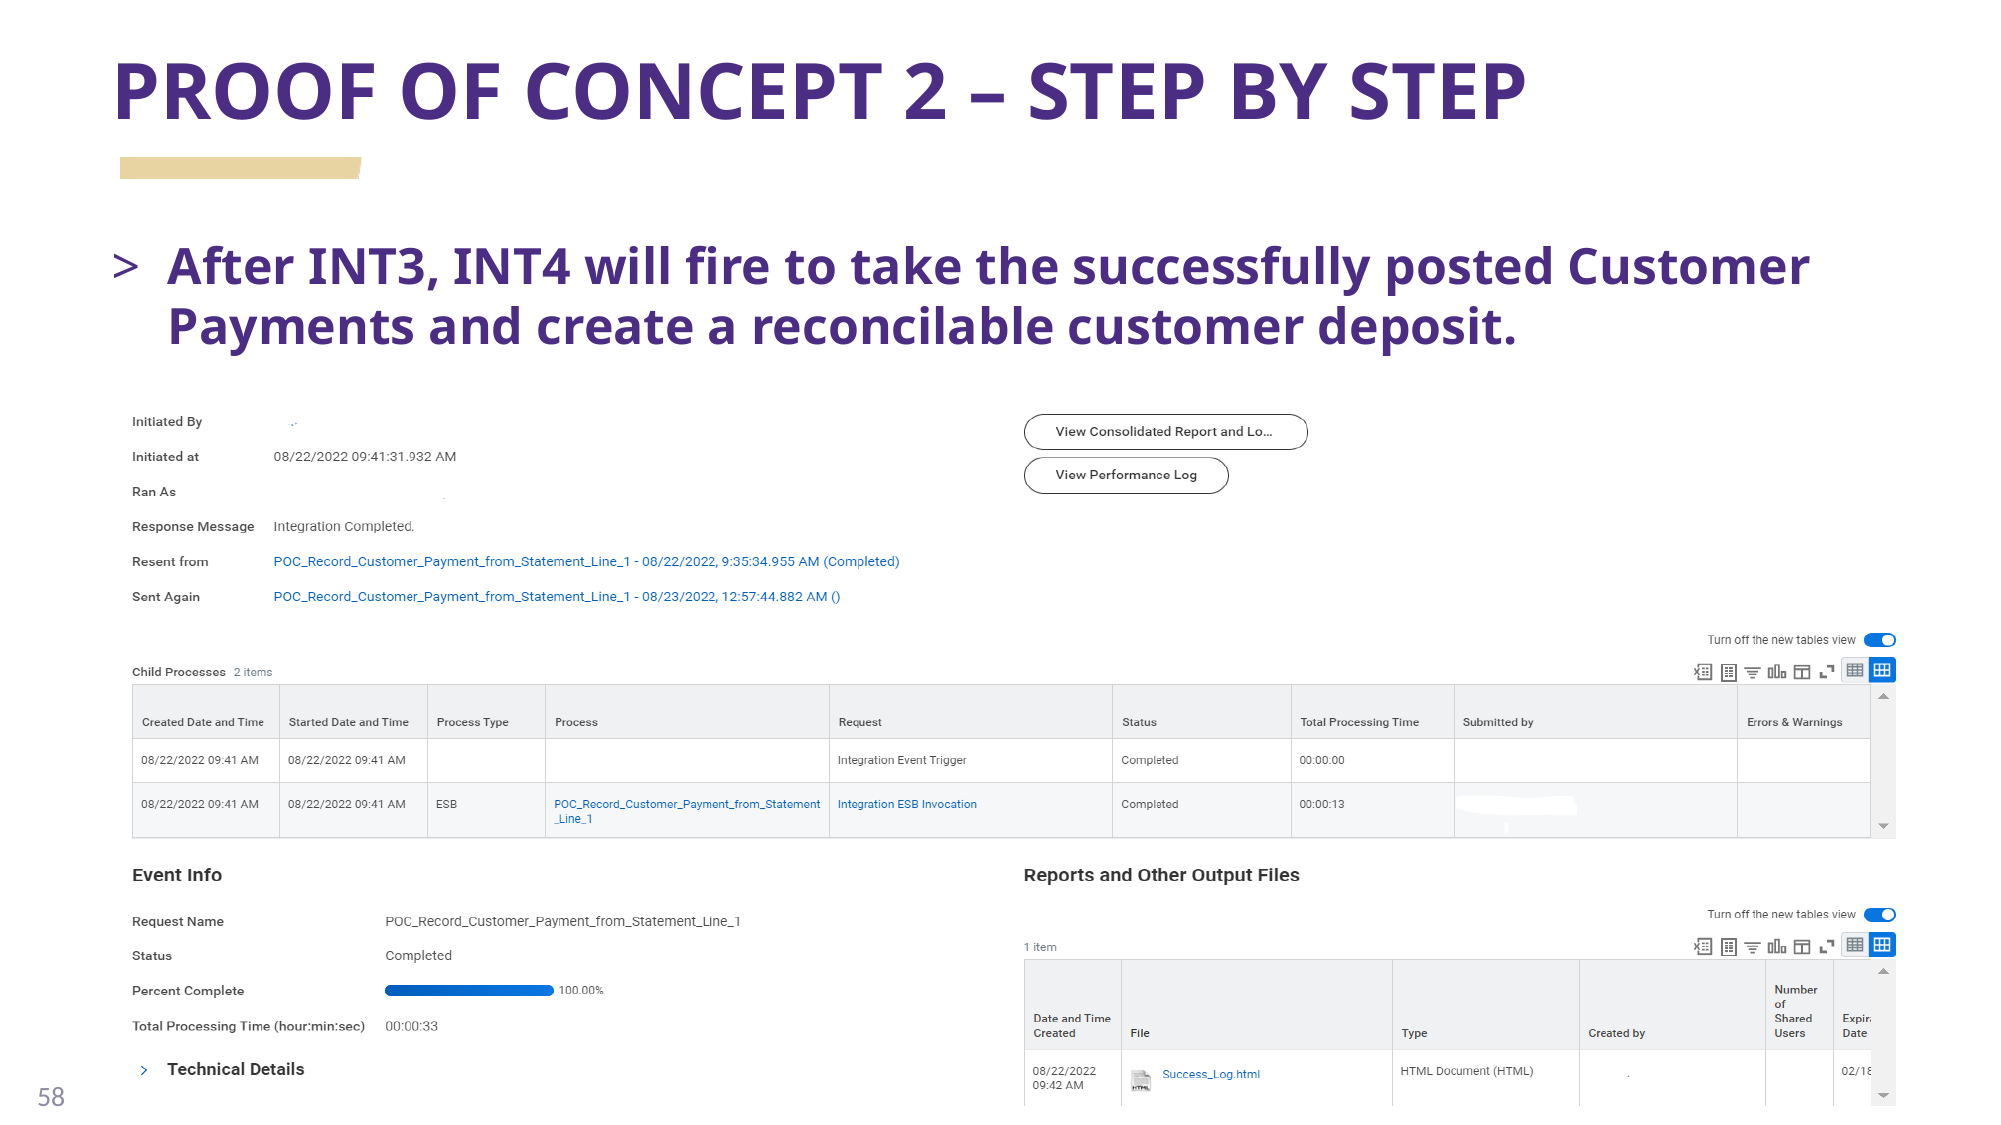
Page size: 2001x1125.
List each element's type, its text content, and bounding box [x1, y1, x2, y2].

list After INT3, INT4 will fire to take the successfully posted Customer Payments and create a reconcilable customer deposit. [96, 227, 1887, 972]
title Proof of concept 2 – step by step [96, 41, 1885, 136]
picture [112, 400, 1904, 1106]
